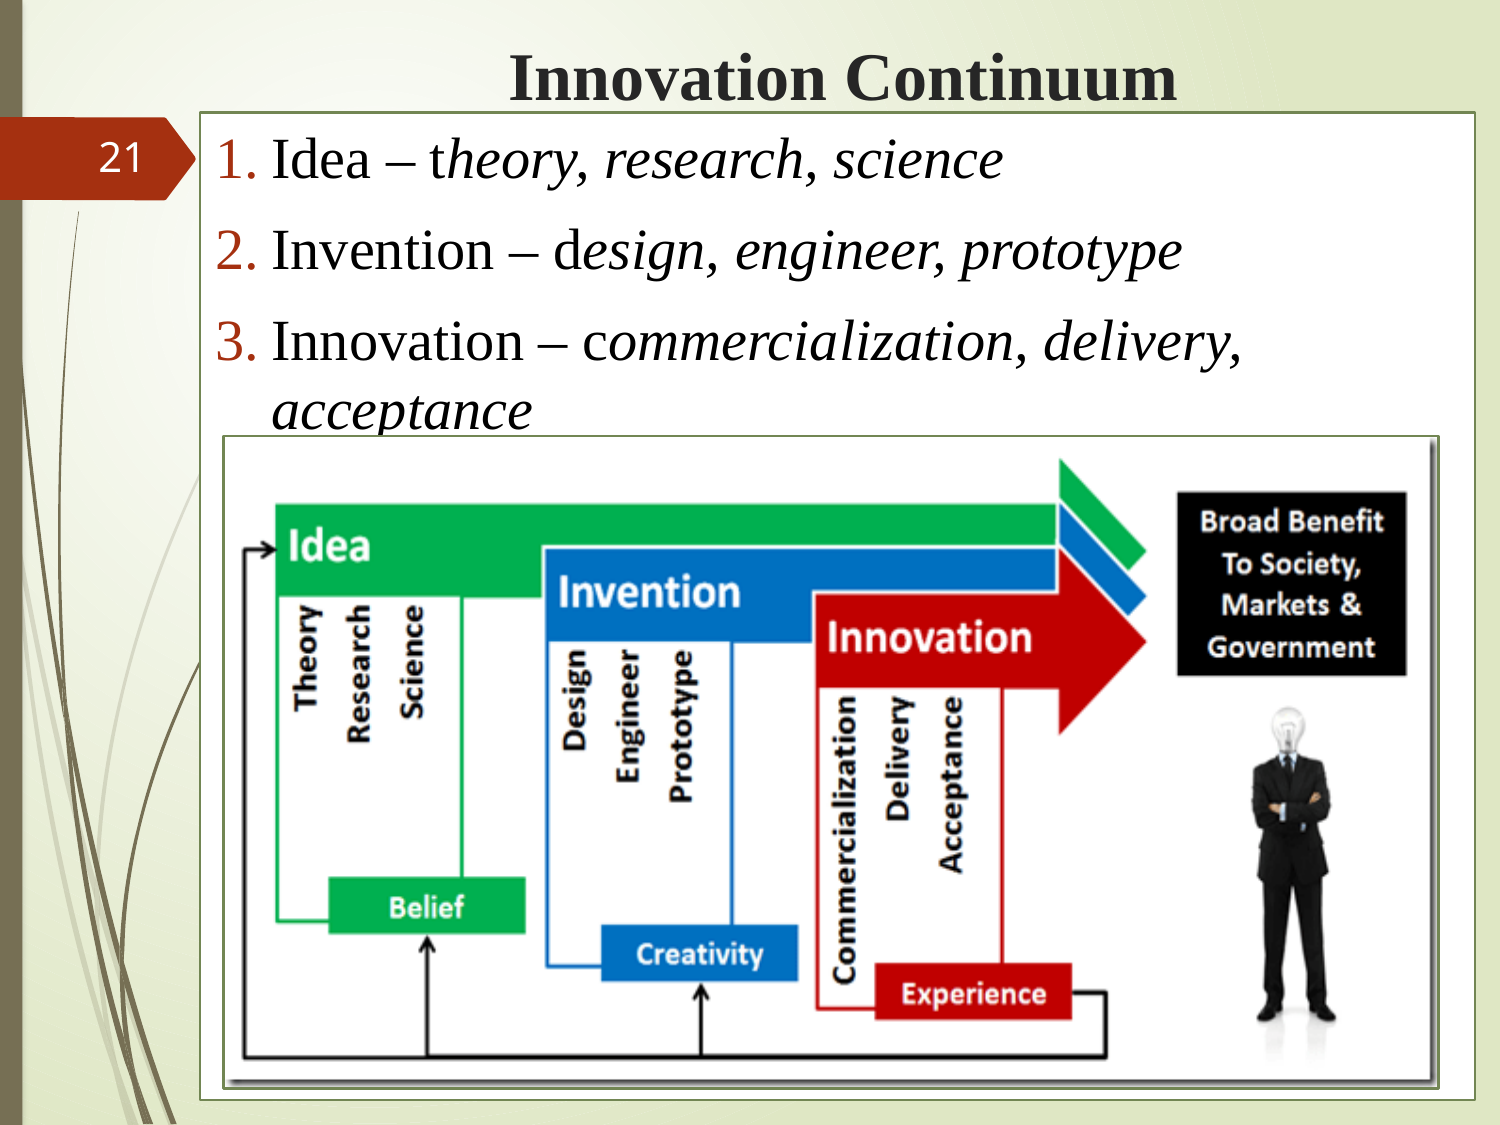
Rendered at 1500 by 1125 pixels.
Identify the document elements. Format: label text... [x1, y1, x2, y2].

title Innovation Continuum [225, 24, 1463, 111]
picture [224, 437, 1438, 1088]
list Idea – theory, research, science Invention – design, engineer, prototype Innovation – commercialization, delivery, acceptance [199, 111, 1476, 1101]
slide_number 21 [65, 129, 162, 190]
